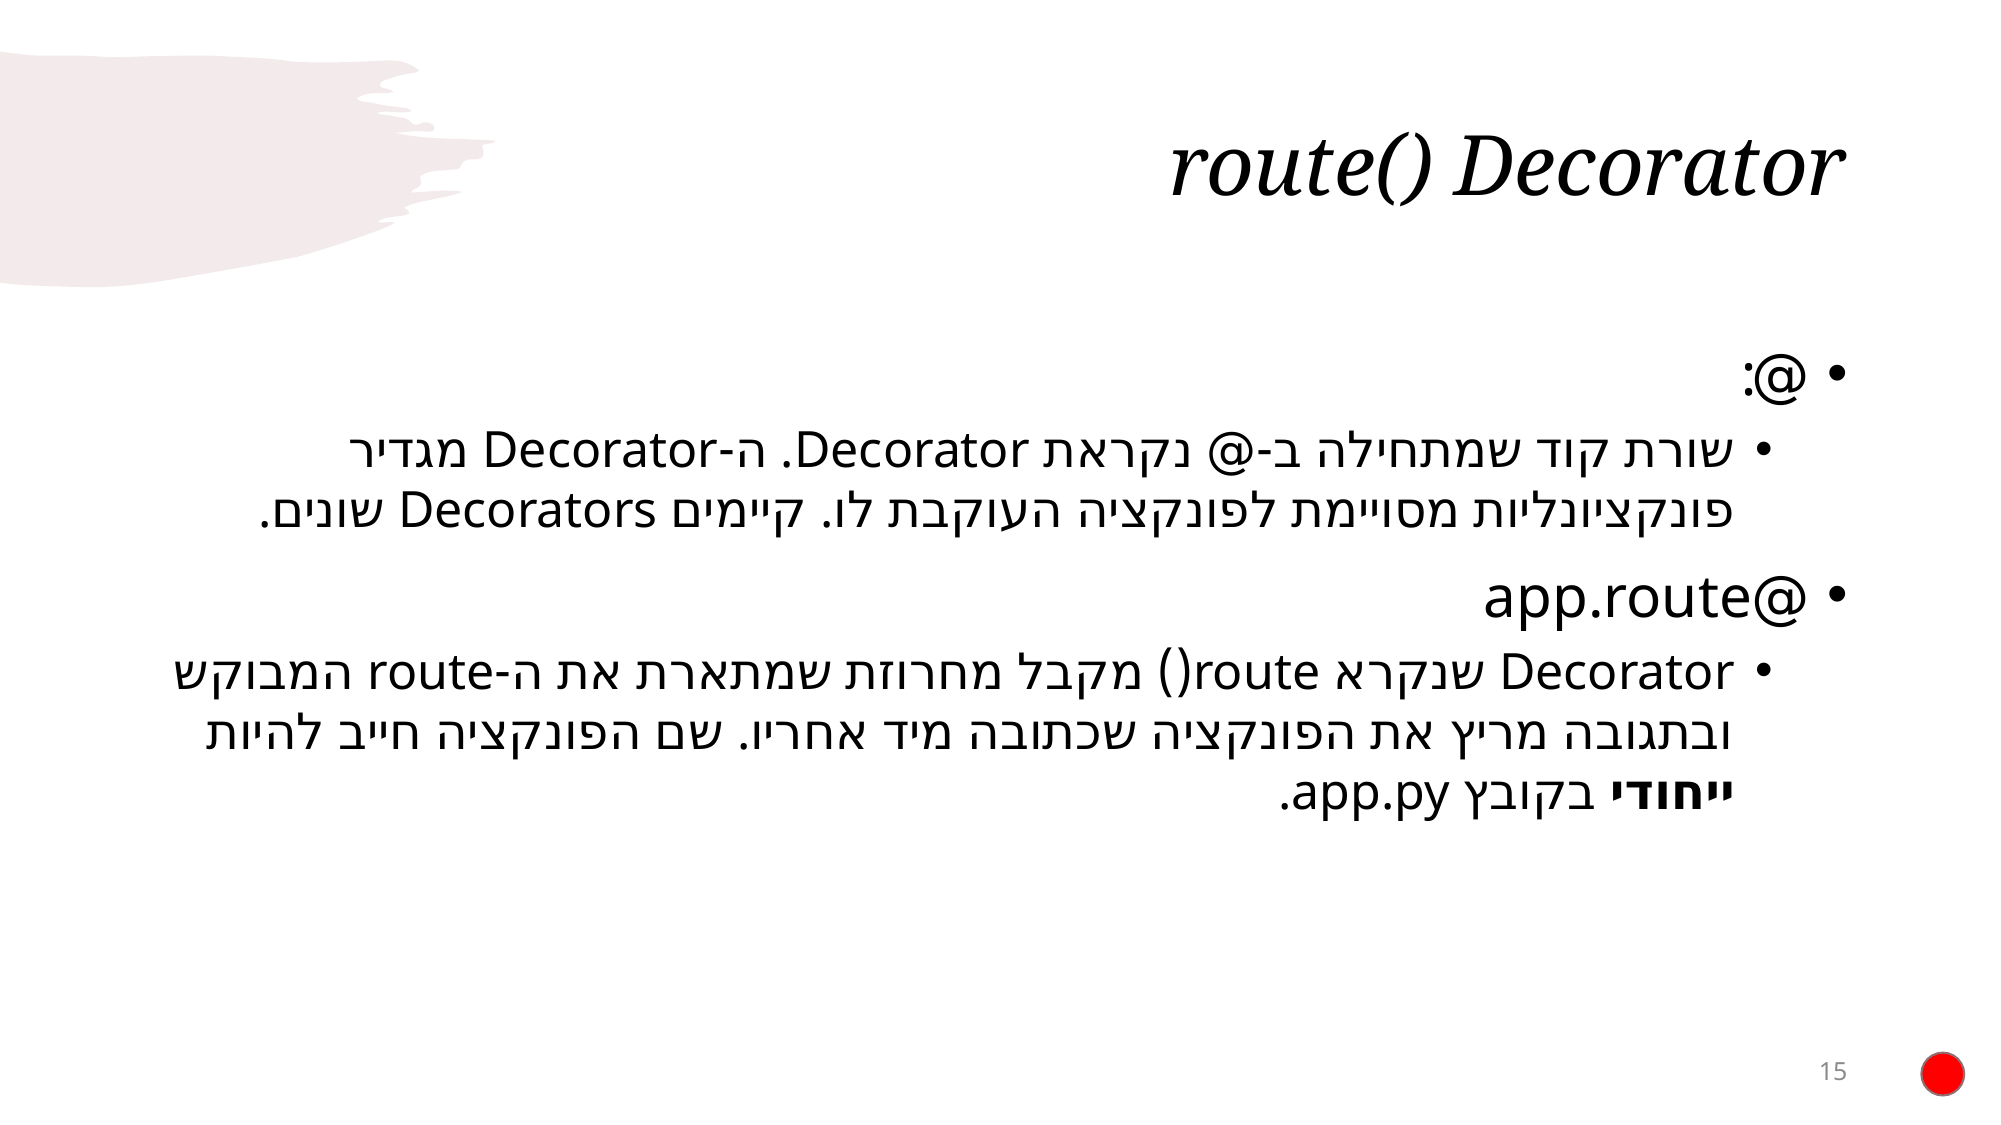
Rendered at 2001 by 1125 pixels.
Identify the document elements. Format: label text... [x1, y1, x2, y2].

title route() Decorator [137, 59, 1863, 278]
list @: שורת קוד שמתחילה ב-@ נקראת Decorator. ה-Decorator מגדיר פונקציונליות מסויימת לפונקציה העוקבת לו. קיימים Decorators שונים. @app.route Decorator שנקרא route() מקבל מחרוזת שמתארת את ה-route המבוקש ובתגובה מריץ את הפונקציה שכתובה מיד אחריו. שם הפונקציה חייב להיות ייחודי בקובץ app.py. [137, 329, 1863, 1013]
slide_number 15 [1412, 1042, 1863, 1103]
text_box [1920, 1051, 1966, 1097]
